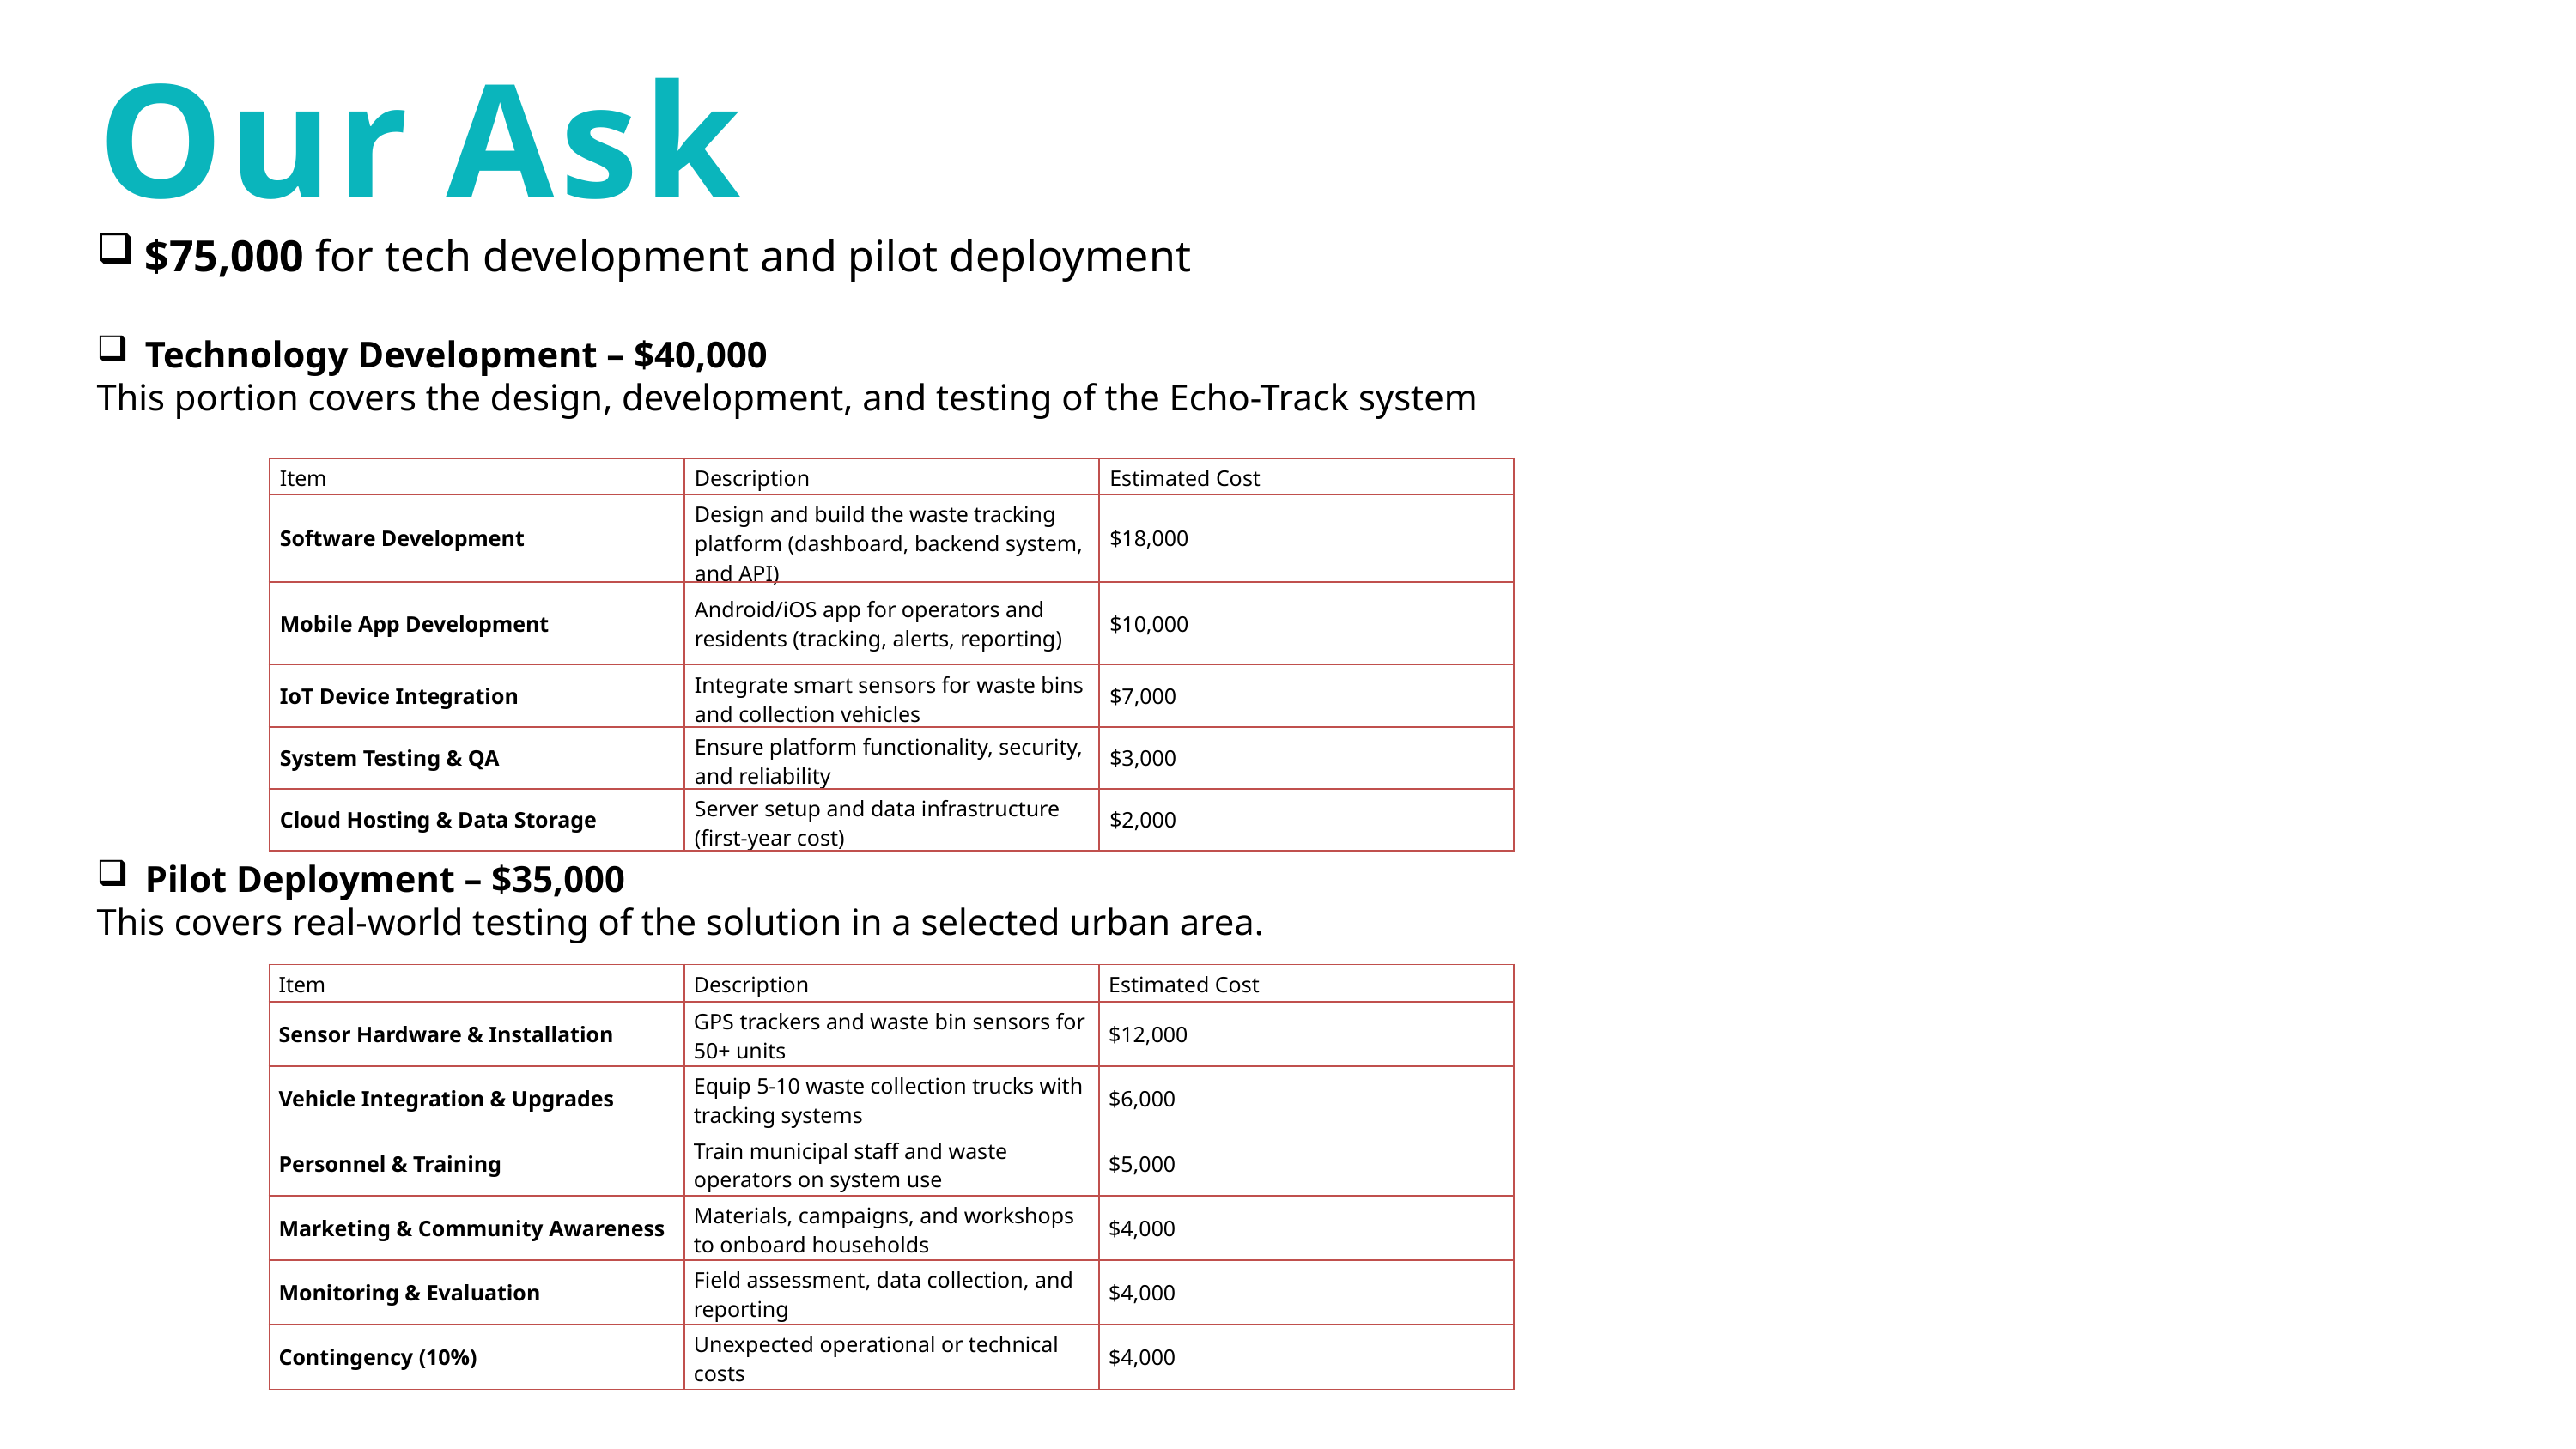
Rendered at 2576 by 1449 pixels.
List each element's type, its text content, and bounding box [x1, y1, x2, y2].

table_header Description [685, 965, 1098, 1001]
table_cell $3,000 [1100, 728, 1513, 788]
table_cell Personnel & Training [270, 1131, 683, 1195]
table_cell Server setup and data infrastructure (first-year cost) [685, 790, 1098, 850]
table_cell Software Development [270, 495, 683, 581]
table_header Estimated Cost [1100, 965, 1513, 1001]
table_cell Train municipal staff and waste operators on system use [685, 1131, 1098, 1195]
table_cell $7,000 [1100, 665, 1513, 726]
table_header Estimated Cost [1100, 459, 1513, 494]
table_cell Monitoring & Evaluation [270, 1261, 683, 1324]
table_header Description [685, 459, 1098, 494]
table_cell Field assessment, data collection, and reporting [685, 1261, 1098, 1324]
table_cell Vehicle Integration & Upgrades [270, 1067, 683, 1131]
table_cell Mobile App Development [270, 583, 683, 664]
table_cell Design and build the waste tracking platform (dashboard, backend system, and API) [685, 495, 1098, 581]
table_cell Cloud Hosting & Data Storage [270, 790, 683, 850]
table_cell Integrate smart sensors for waste bins and collection vehicles [685, 665, 1098, 726]
table_cell Contingency (10%) [270, 1325, 683, 1389]
table_cell IoT Device Integration [270, 665, 683, 726]
table_cell $18,000 [1100, 495, 1513, 581]
title Our Ask [96, 30, 846, 283]
table_cell $5,000 [1100, 1131, 1513, 1195]
table_cell Unexpected operational or technical costs [685, 1325, 1098, 1389]
table_cell $4,000 [1100, 1261, 1513, 1324]
table_cell $2,000 [1100, 790, 1513, 850]
list $75,000 for tech development and pilot deployment Technology Development – $40,000 This portion covers the design, development, and testing of the Echo-Track system Pilot Deployment – $35,000 This covers real-world testing of the solution in a selected urban area. [96, 226, 2404, 1409]
table_cell GPS trackers and waste bin sensors for 50+ units [685, 1003, 1098, 1065]
table_header Item [270, 965, 683, 1001]
table_cell Sensor Hardware & Installation [270, 1003, 683, 1065]
table_cell $10,000 [1100, 583, 1513, 664]
table_cell Android/iOS app for operators and residents (tracking, alerts, reporting) [685, 583, 1098, 664]
table_cell $4,000 [1100, 1197, 1513, 1259]
table_cell $6,000 [1100, 1067, 1513, 1131]
table_cell Ensure platform functionality, security, and reliability [685, 728, 1098, 788]
table_cell Marketing & Community Awareness [270, 1197, 683, 1259]
table_cell Materials, campaigns, and workshops to onboard households [685, 1197, 1098, 1259]
table_cell $4,000 [1100, 1325, 1513, 1389]
table_cell $12,000 [1100, 1003, 1513, 1065]
table_header Item [270, 459, 683, 494]
table_cell Equip 5-10 waste collection trucks with tracking systems [685, 1067, 1098, 1131]
table_cell System Testing & QA [270, 728, 683, 788]
